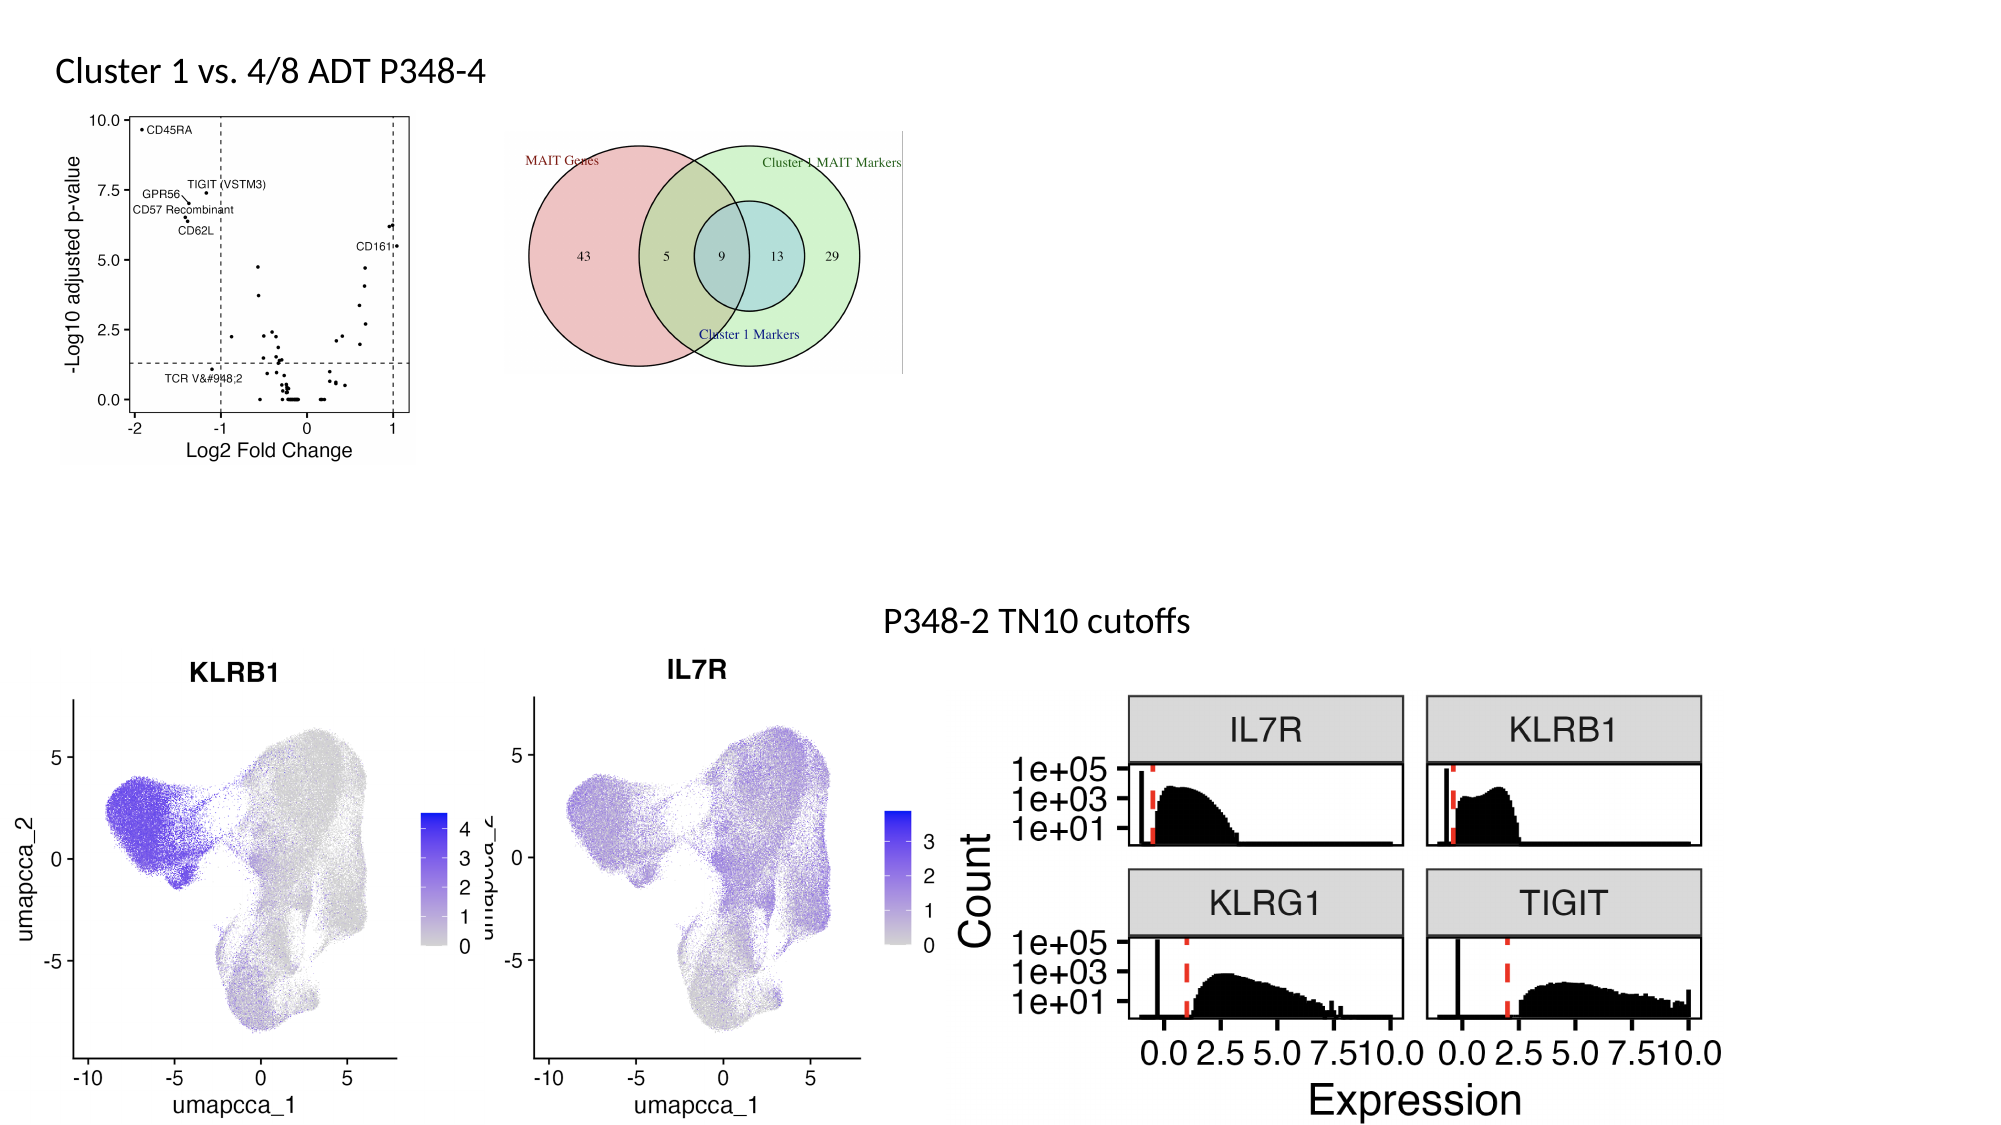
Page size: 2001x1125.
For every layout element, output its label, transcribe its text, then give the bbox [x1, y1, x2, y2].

text_box P348-2 TN10 cutoffs [868, 588, 1207, 649]
text_box Cluster 1 vs. 4/8 ADT P348-4 [40, 38, 502, 98]
picture [0, 648, 1724, 1125]
picture [60, 110, 416, 465]
picture [504, 131, 903, 374]
